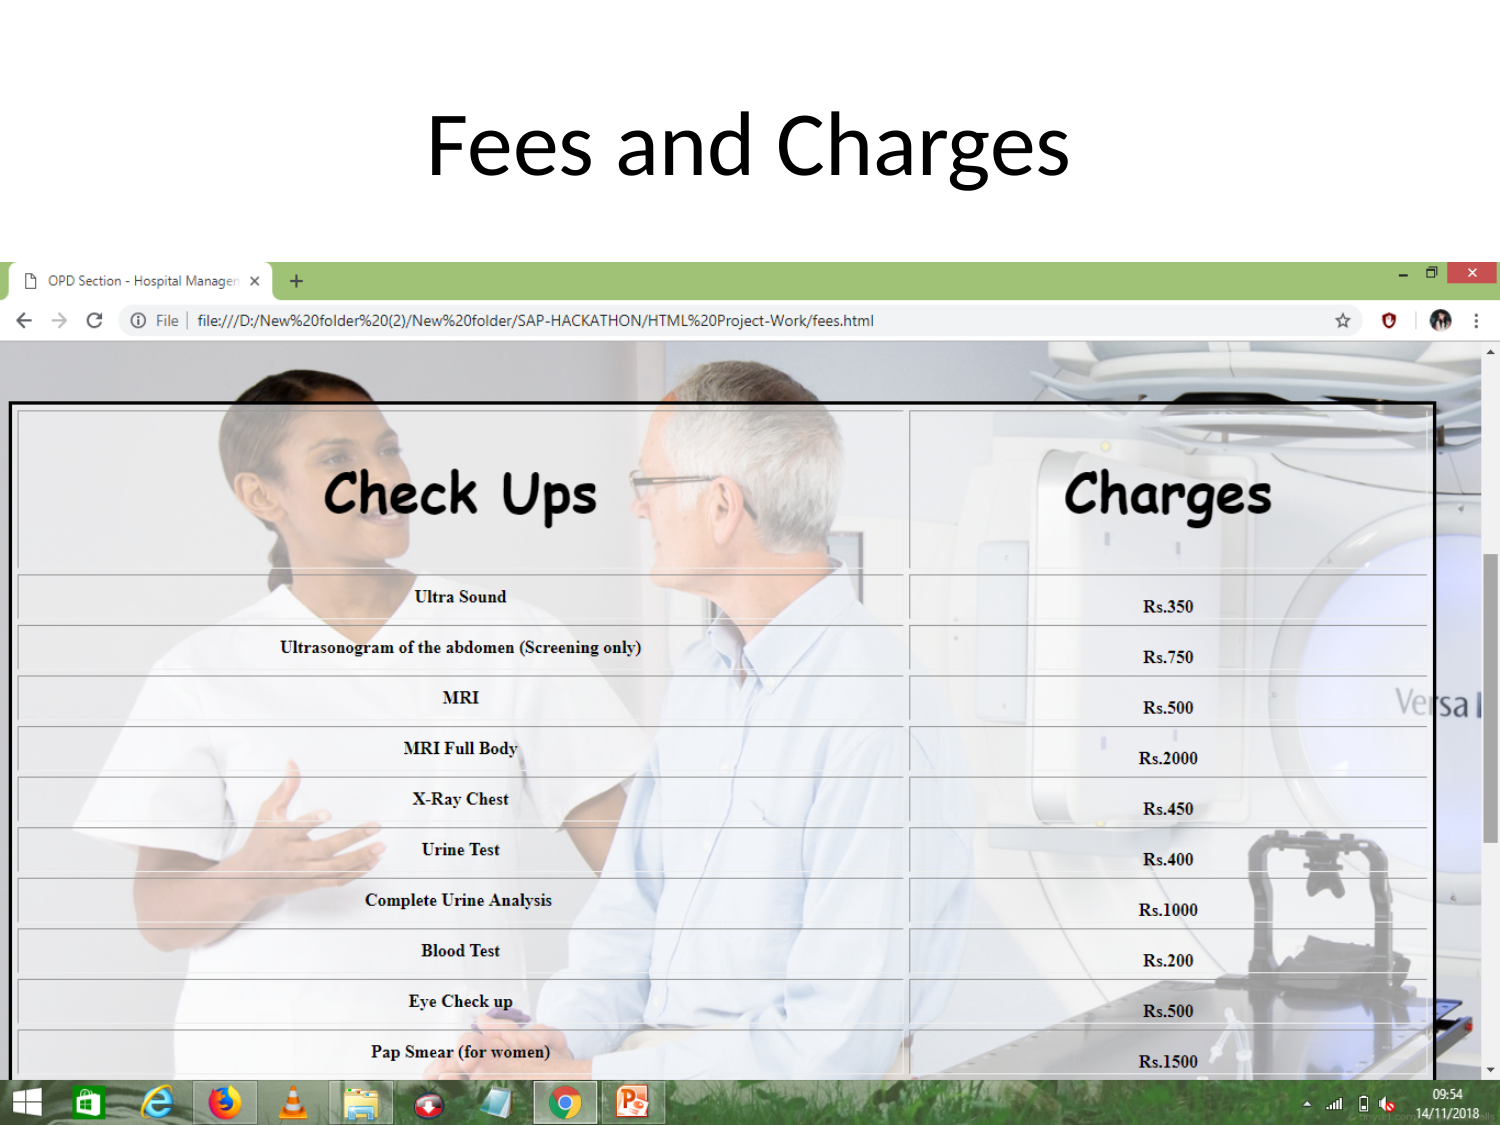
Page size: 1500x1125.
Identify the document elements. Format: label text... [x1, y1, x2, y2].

title Fees and Charges [75, 45, 1425, 233]
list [0, 262, 1500, 1125]
